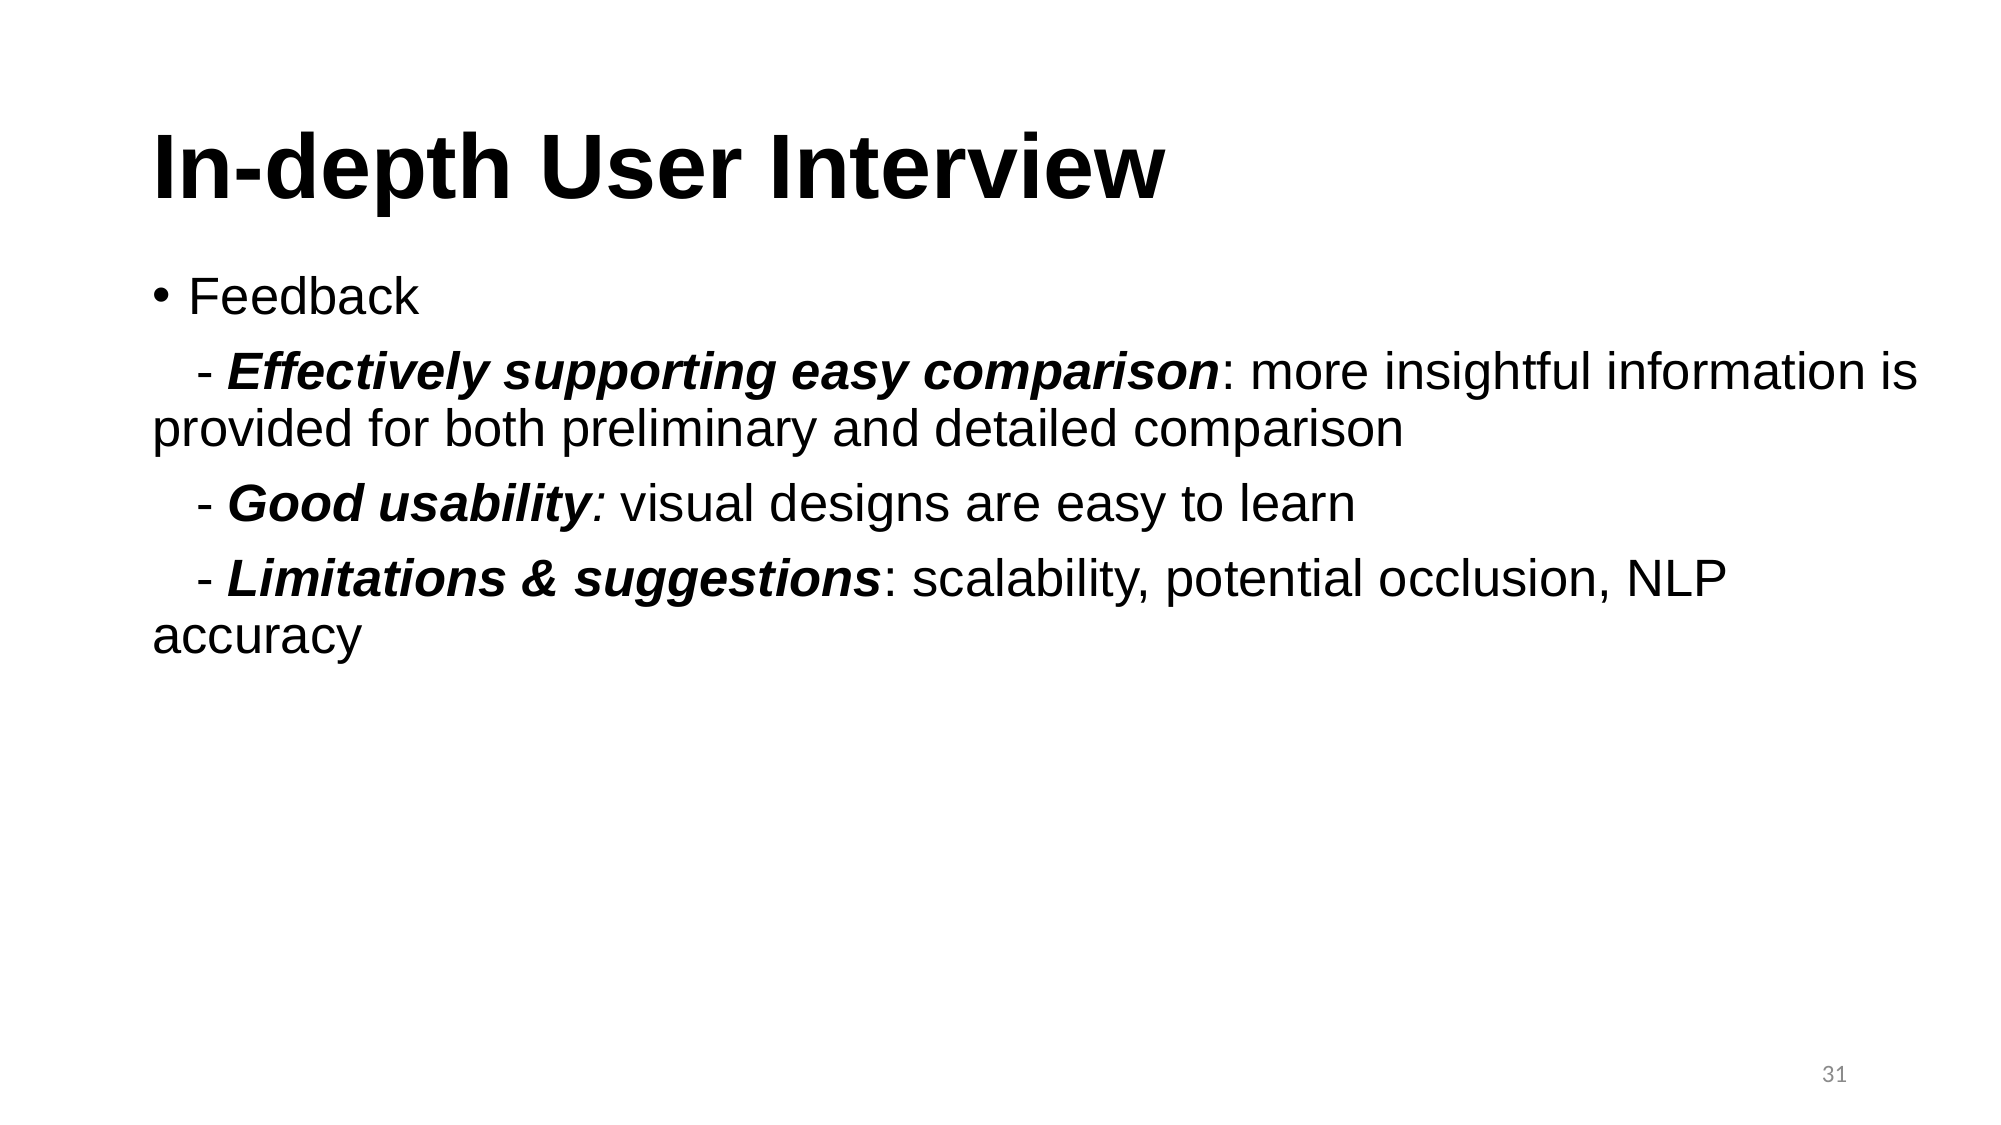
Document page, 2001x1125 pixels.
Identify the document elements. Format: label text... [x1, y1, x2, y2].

title In-depth User Interview [137, 59, 1958, 261]
slide_number 31 [1412, 1042, 1863, 1103]
list Feedback - Effectively supporting easy comparison: more insightful information is provided for both preliminary and detailed comparison - Good usability: visual designs are easy to learn - Limitations & suggestions: scalability, potential occlusion, NLP accuracy [137, 261, 1958, 976]
